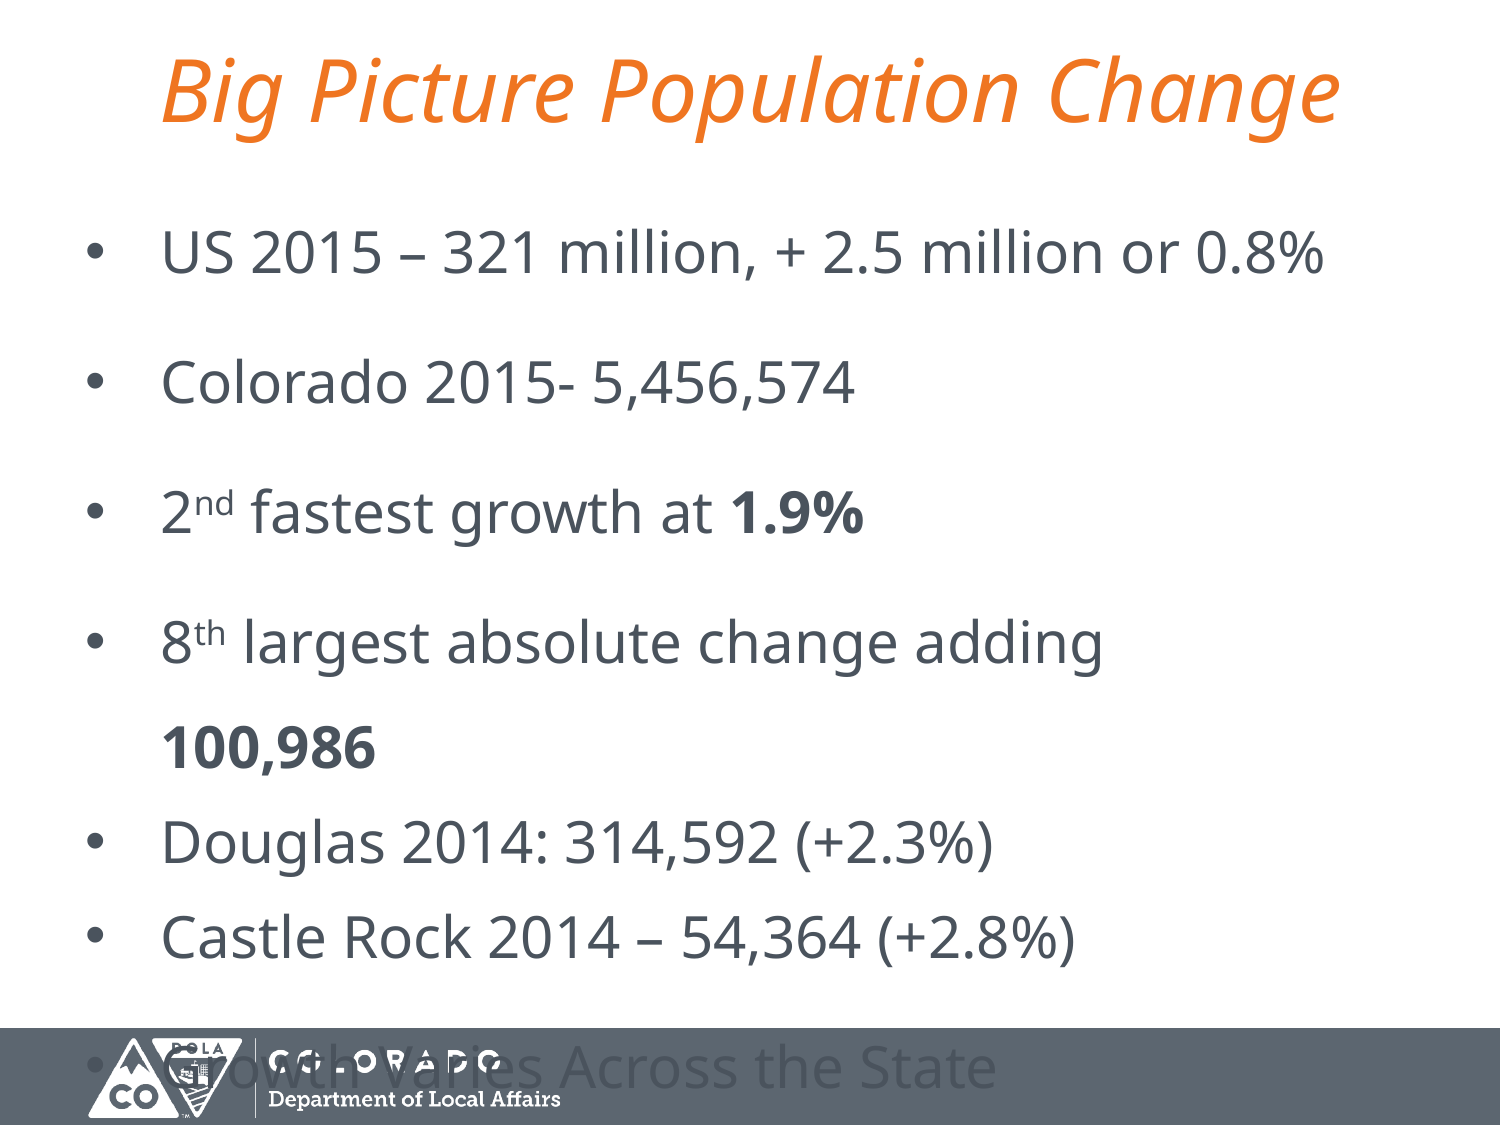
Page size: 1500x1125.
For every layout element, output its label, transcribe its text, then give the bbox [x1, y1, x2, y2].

list US 2015 – 321 million, + 2.5 million or 0.8% Colorado 2015- 5,456,574 2nd fastest growth at 1.9% 8th largest absolute change adding 100,986 Douglas 2014: 314,592 (+2.3%) Castle Rock 2014 – 54,364 (+2.8%) Growth Varies Across the State [75, 174, 1341, 975]
picture [86, 1036, 561, 1119]
title Big Picture Population Change [99, 0, 1425, 146]
